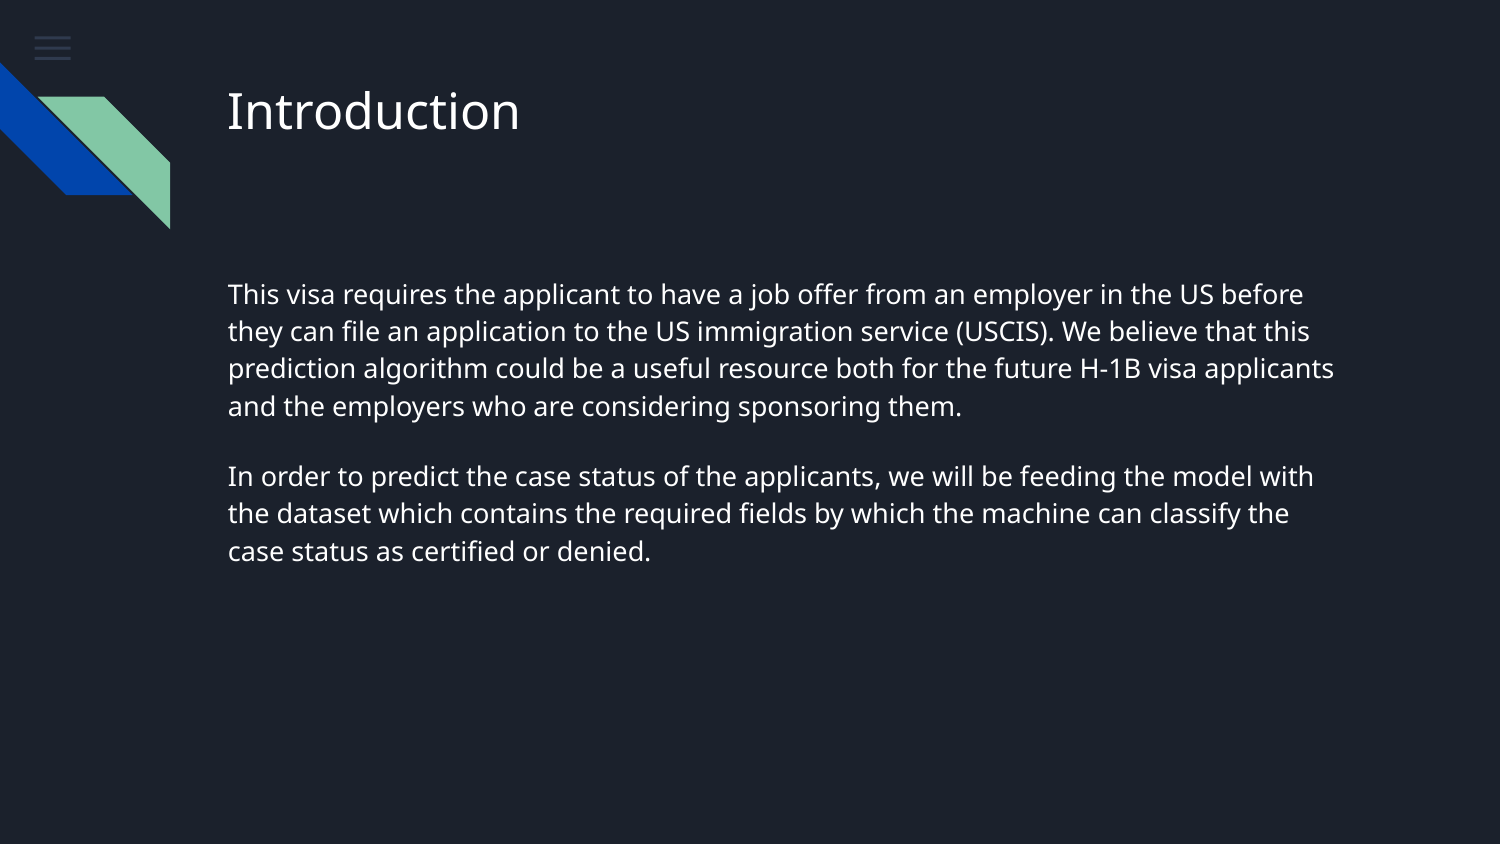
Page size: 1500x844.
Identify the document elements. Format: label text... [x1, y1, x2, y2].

title Introduction [212, 64, 1368, 215]
list This visa requires the applicant to have a job offer from an employer in the US before they can file an application to the US immigration service (USCIS). We believe that this prediction algorithm could be a useful resource both for the future H-1B visa applicants and the employers who are considering sponsoring them. In order to predict the case status of the applicants, we will be feeding the model with the dataset which contains the required fields by which the machine can classify the case status as certified or denied. [212, 257, 1368, 735]
